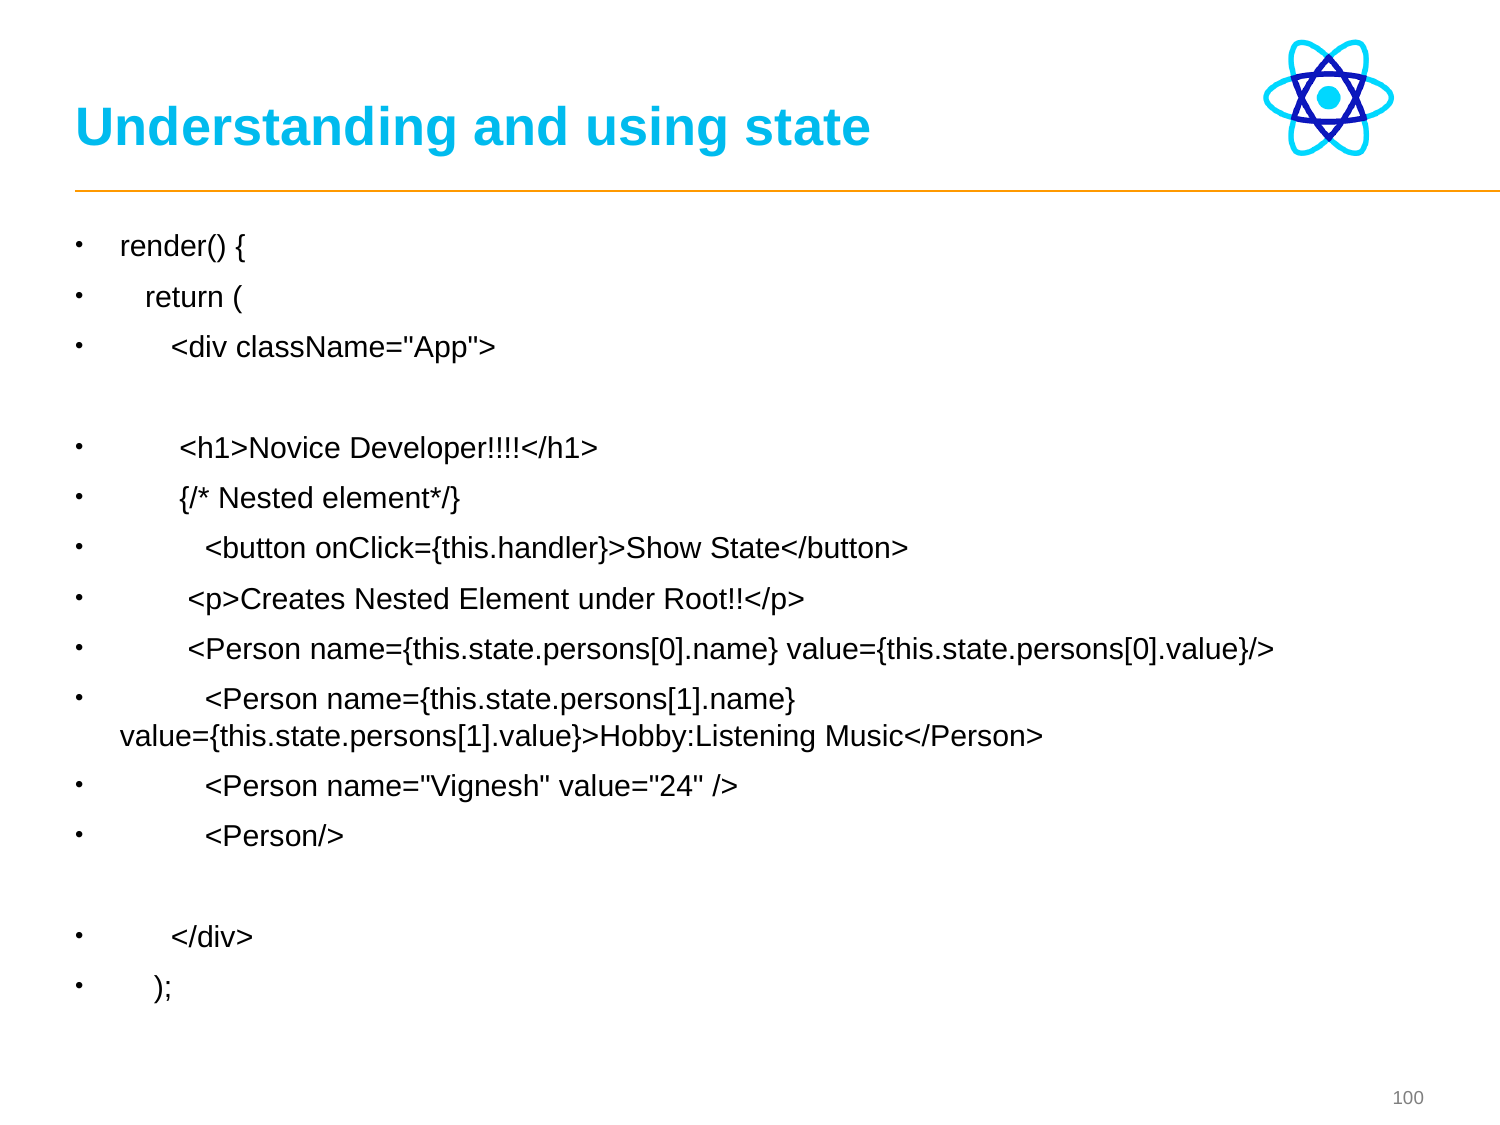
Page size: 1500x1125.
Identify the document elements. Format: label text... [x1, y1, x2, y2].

list render() { return ( <div className="App"> <h1>Novice Developer!!!!</h1> {/* Nested element*/} <button onClick={this.handler}>Show State</button> <p>Creates Nested Element under Root!!</p> <Person name={this.state.persons[0].name} value={this.state.persons[0].value}/> <Person name={this.state.persons[1].name} value={this.state.persons[1].value}>Hobby:Listening Music</Person> <Person name="Vignesh" value="24" /> <Person/> </div> ); [75, 226, 1425, 1018]
title Understanding and using state [75, 27, 1422, 157]
